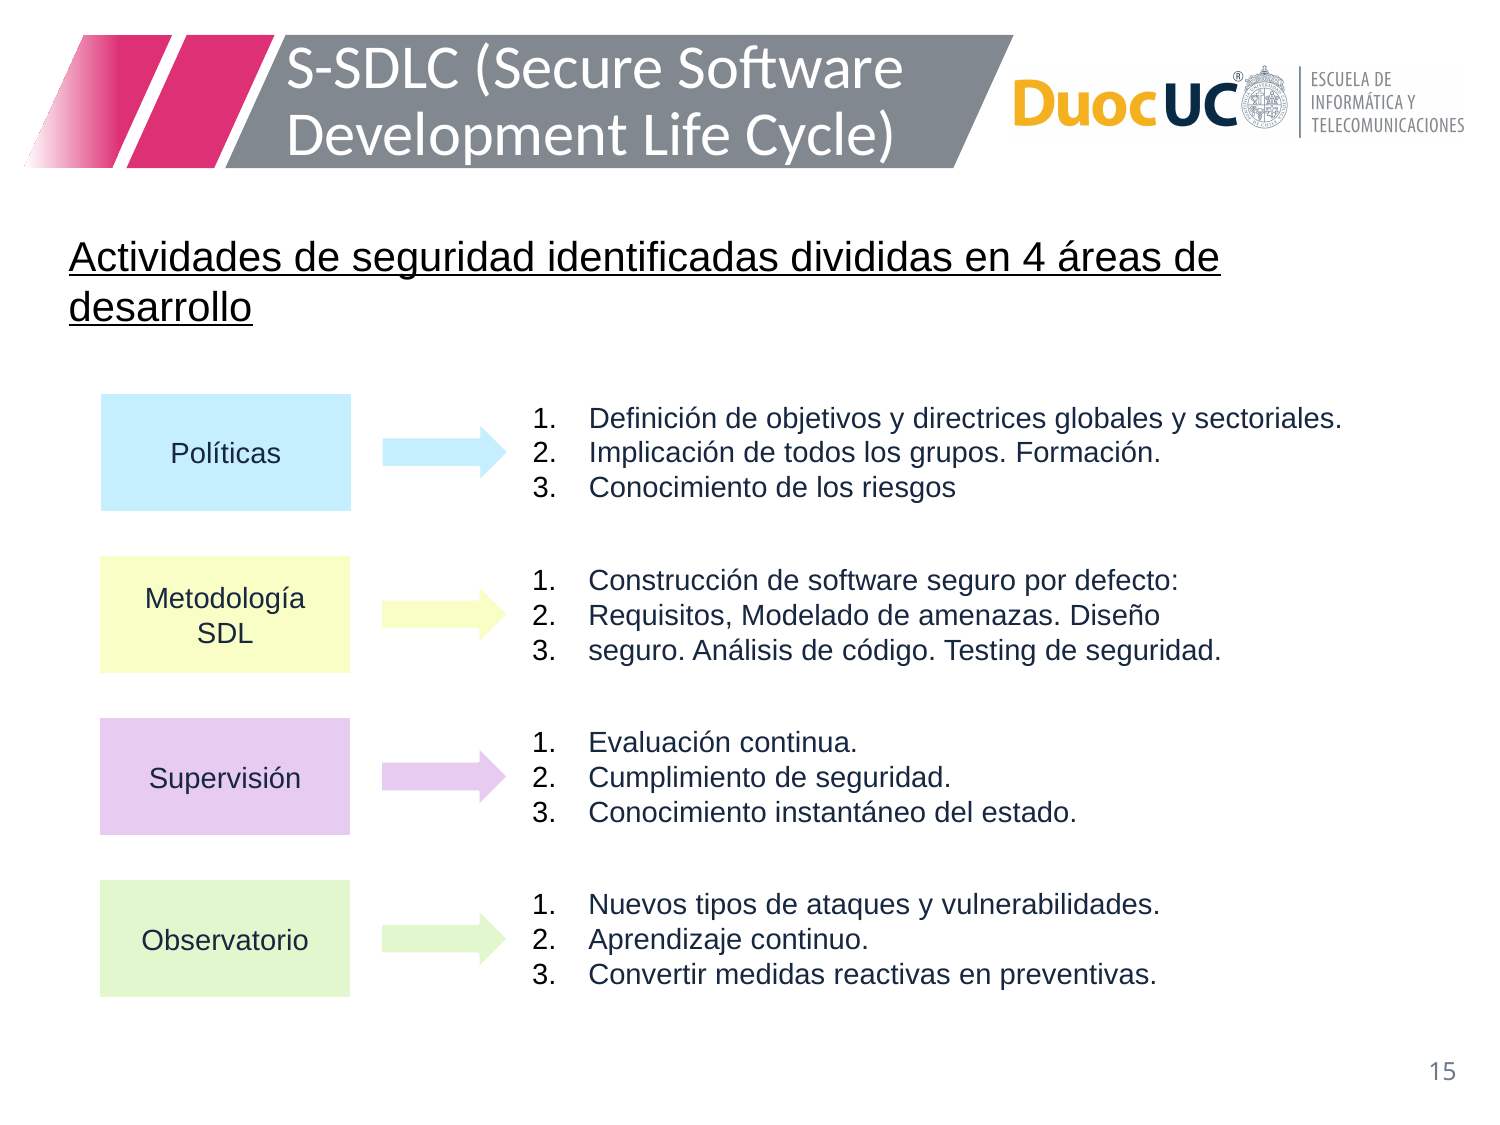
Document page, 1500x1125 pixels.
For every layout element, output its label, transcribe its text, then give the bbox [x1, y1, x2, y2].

text_box Actividades de seguridad identificadas divididas en 4 áreas de desarrollo [53, 172, 1414, 338]
title S-SDLC (Secure Software Development Life Cycle) [271, 34, 1056, 169]
text_box Definición de objetivos y directrices globales y sectoriales. Implicación de todos los grupos. Formación. Conocimiento de los riesgos [517, 391, 1377, 512]
text_box Observatorio [96, 876, 354, 1001]
text_box Construcción de software seguro por defecto: Requisitos, Modelado de amenazas. Diseño seguro. Análisis de código. Testing de seguridad. [517, 553, 1377, 674]
text_box Supervisión [96, 714, 354, 839]
text_box Evaluación continua. Cumplimiento de seguridad. Conocimiento instantáneo del estado. [517, 715, 1377, 836]
text_box [377, 742, 512, 811]
text_box Nuevos tipos de ataques y vulnerabilidades. Aprendizaje continuo. Convertir medidas reactivas en preventivas. [517, 878, 1377, 998]
text_box [377, 905, 512, 973]
text_box Metodología SDL [96, 552, 354, 677]
text_box Políticas [97, 389, 355, 515]
picture [1056, 63, 1465, 140]
text_box [377, 580, 512, 648]
text_box [378, 418, 513, 486]
